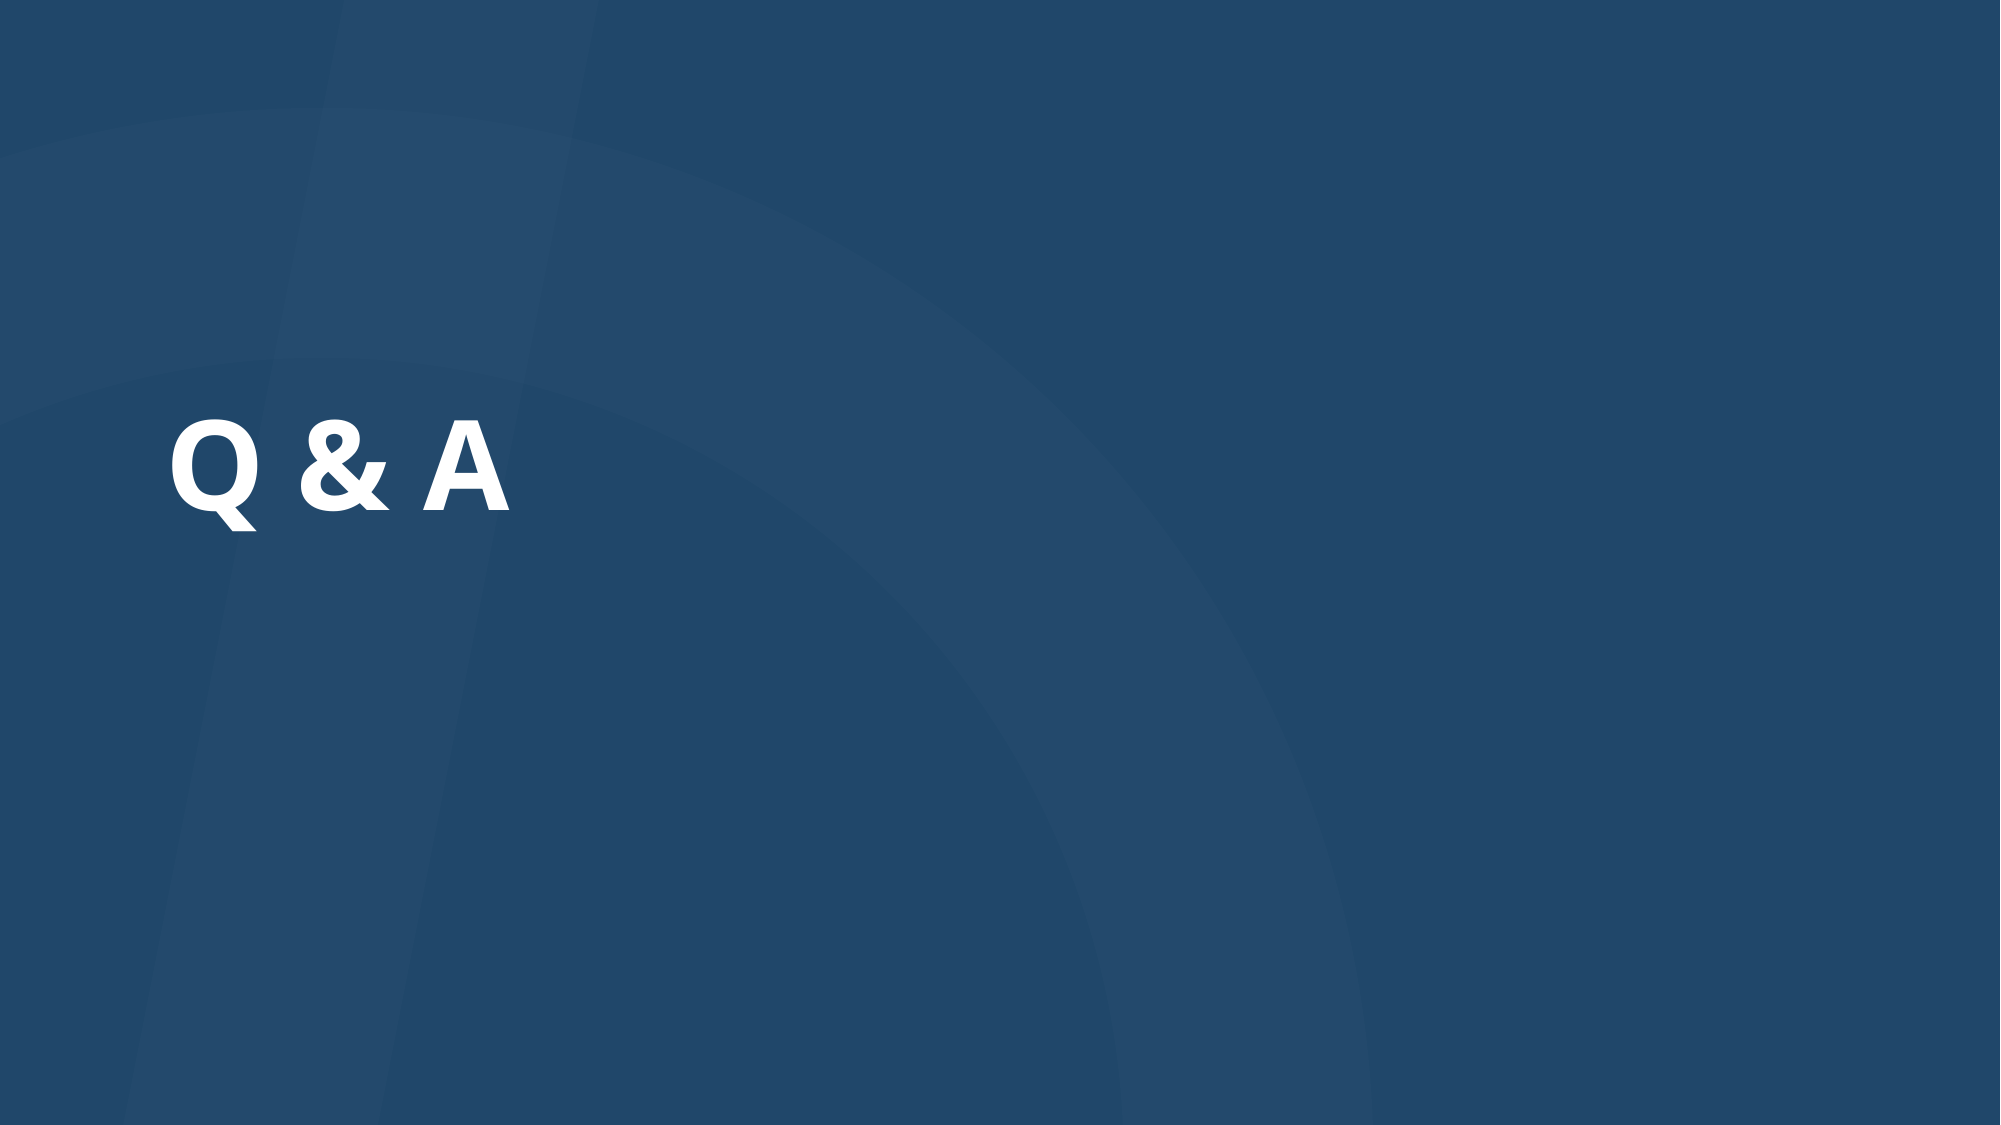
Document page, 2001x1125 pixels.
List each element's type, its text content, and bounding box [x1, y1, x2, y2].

title Q & A [150, 349, 1850, 591]
